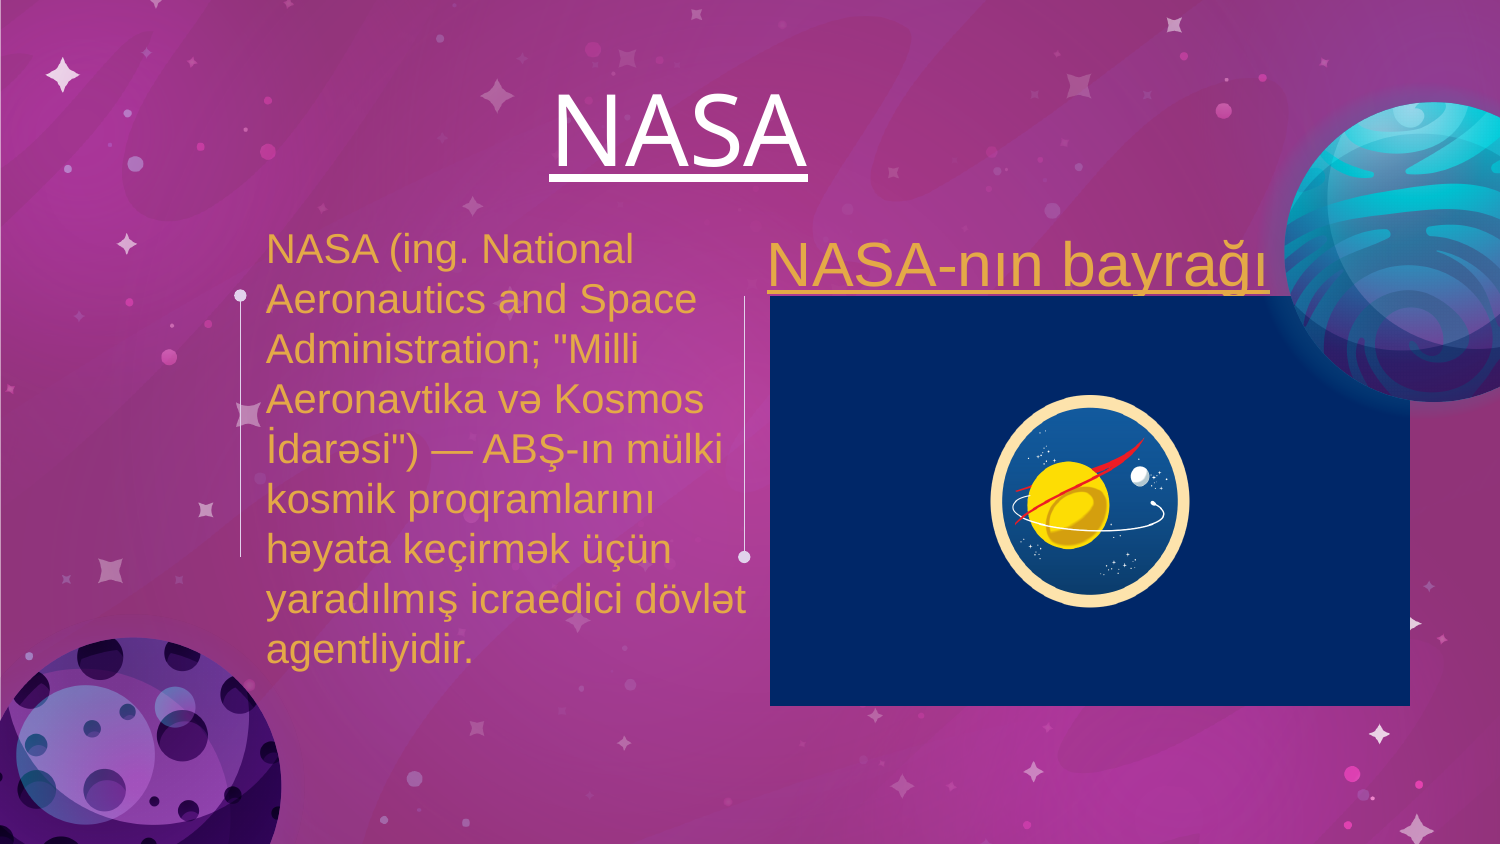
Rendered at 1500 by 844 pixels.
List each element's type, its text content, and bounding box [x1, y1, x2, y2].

title NASA-nın bayrağı [751, 150, 1223, 315]
title NASA (ing. National Aeronautics and Space Administration; "Milli Aeronavtika və Kosmos İdarəsi") — ABŞ-ın mülki kosmik proqramlarını həyata keçirmək üçün yaradılmış icraedici dövlət agentliyidir. [250, 523, 765, 688]
title NASA [231, 0, 1126, 202]
picture [0, 0, 1500, 844]
